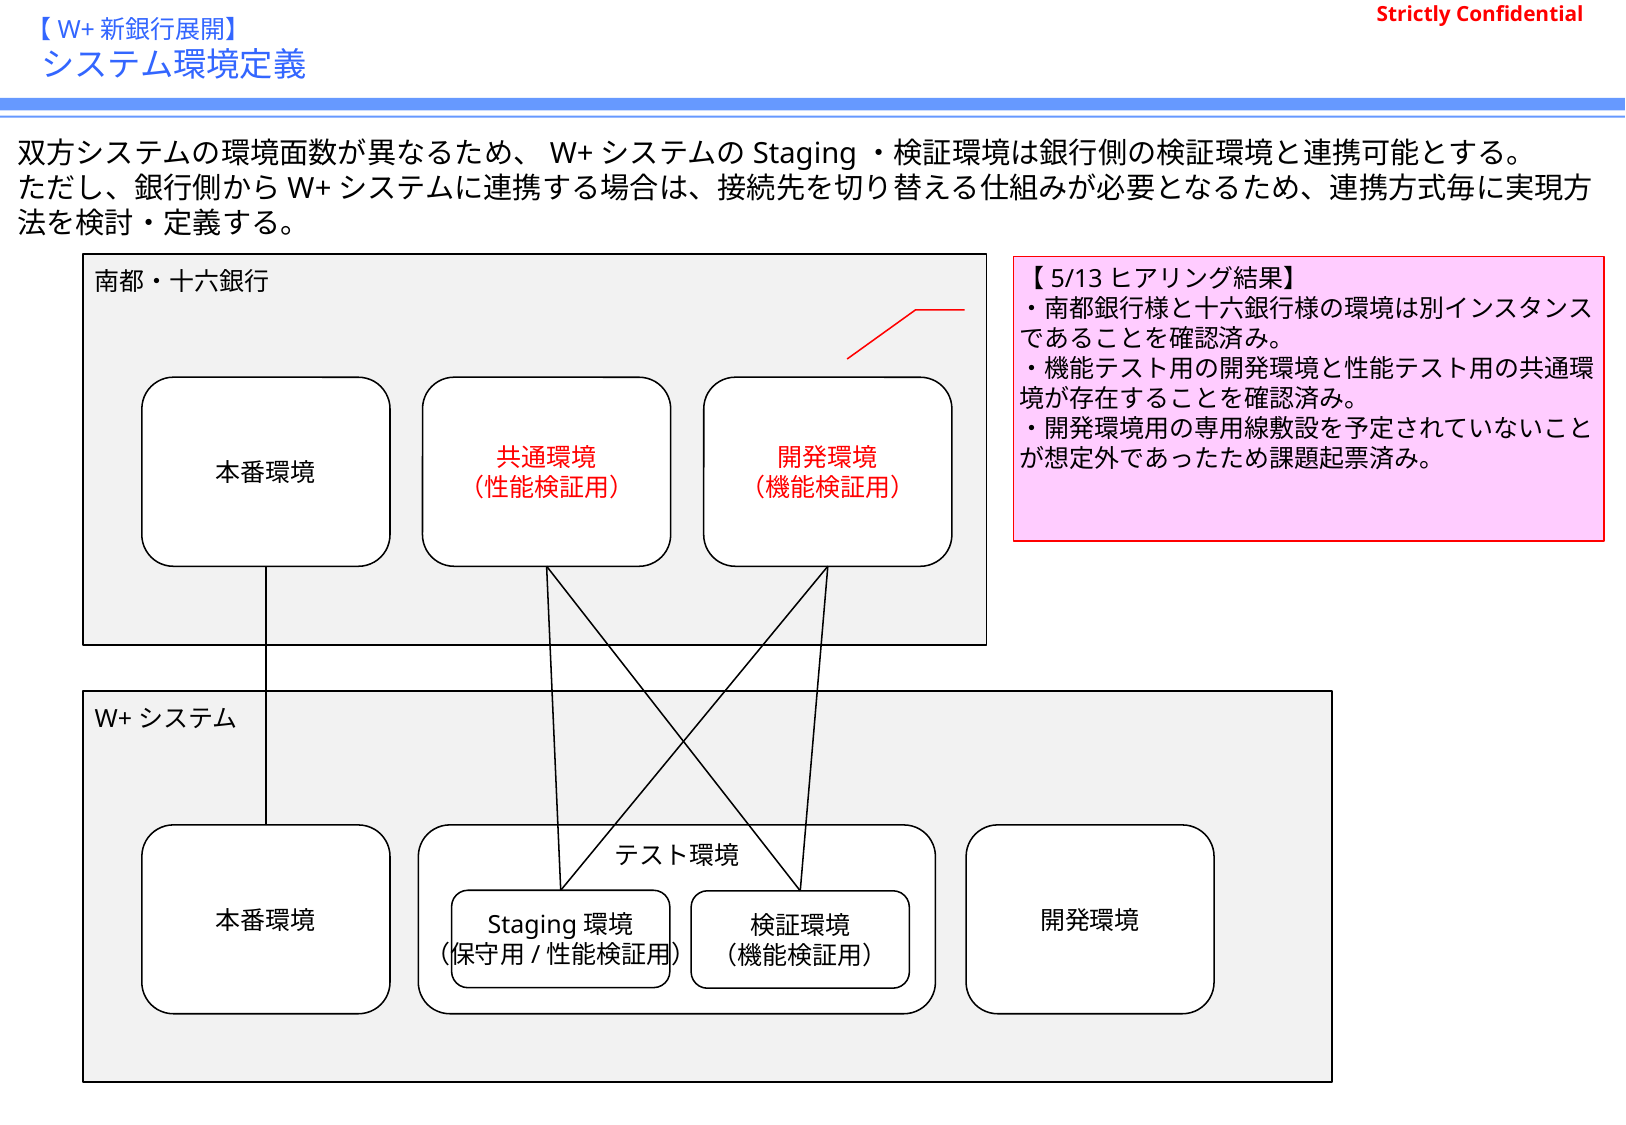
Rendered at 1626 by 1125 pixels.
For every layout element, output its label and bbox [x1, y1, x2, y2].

text_box [11, 128, 1604, 245]
title [11, 9, 1569, 87]
text_box [82, 254, 1333, 1083]
text_box [1013, 256, 1604, 542]
